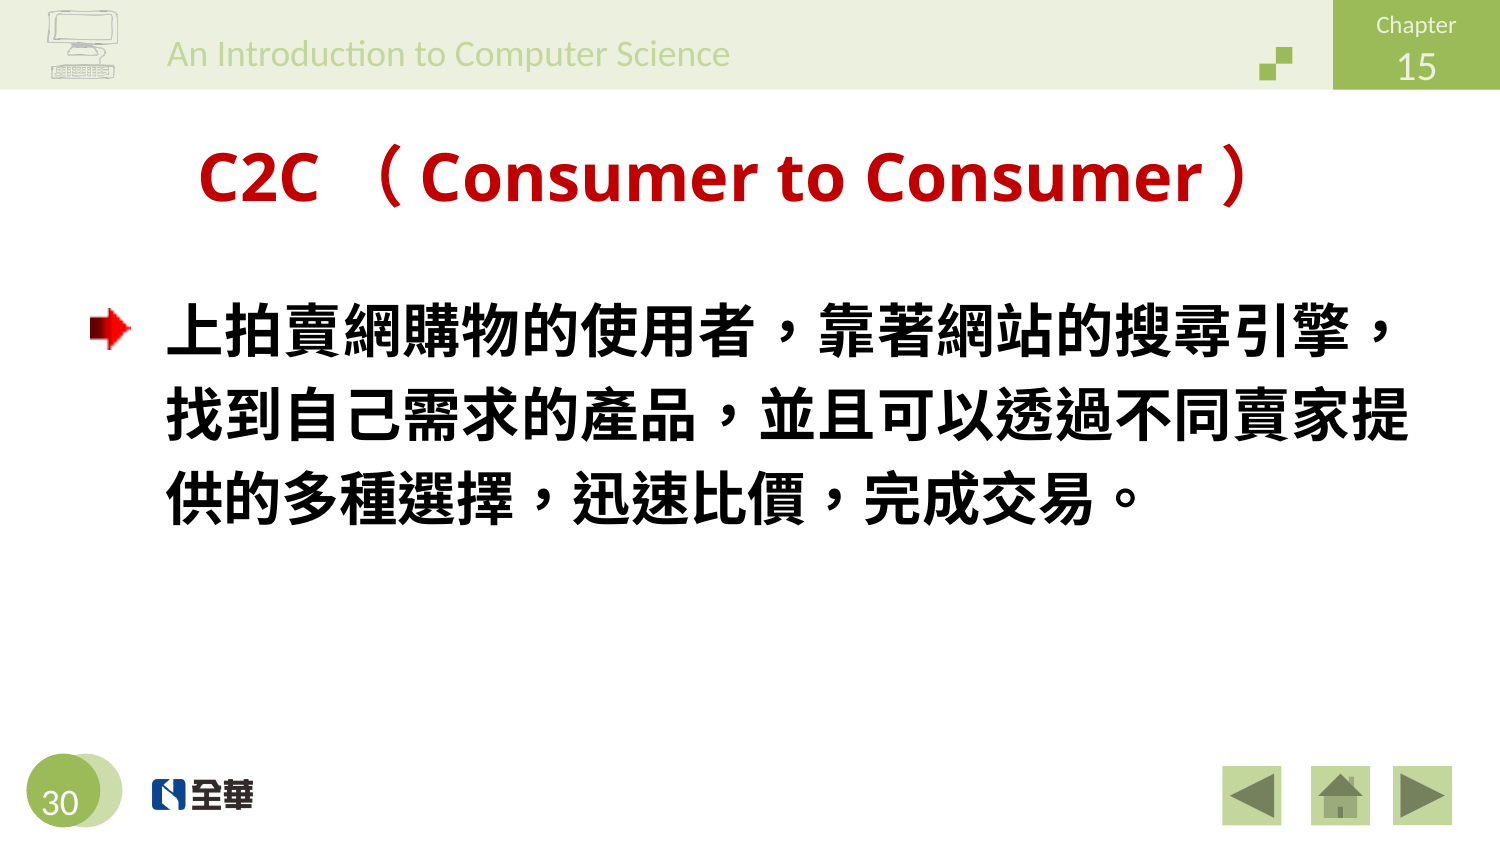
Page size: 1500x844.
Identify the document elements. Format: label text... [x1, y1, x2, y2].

list 上拍賣網購物的使用者，靠著網站的搜尋引擎，找到自己需求的產品，並且可以透過不同賣家提供的多種選擇，迅速比價，完成交易。 [75, 272, 1425, 754]
picture [90, 308, 131, 350]
picture [152, 779, 253, 810]
title C2C（Consumer to Consumer） [75, 104, 1425, 245]
picture [47, 10, 118, 79]
